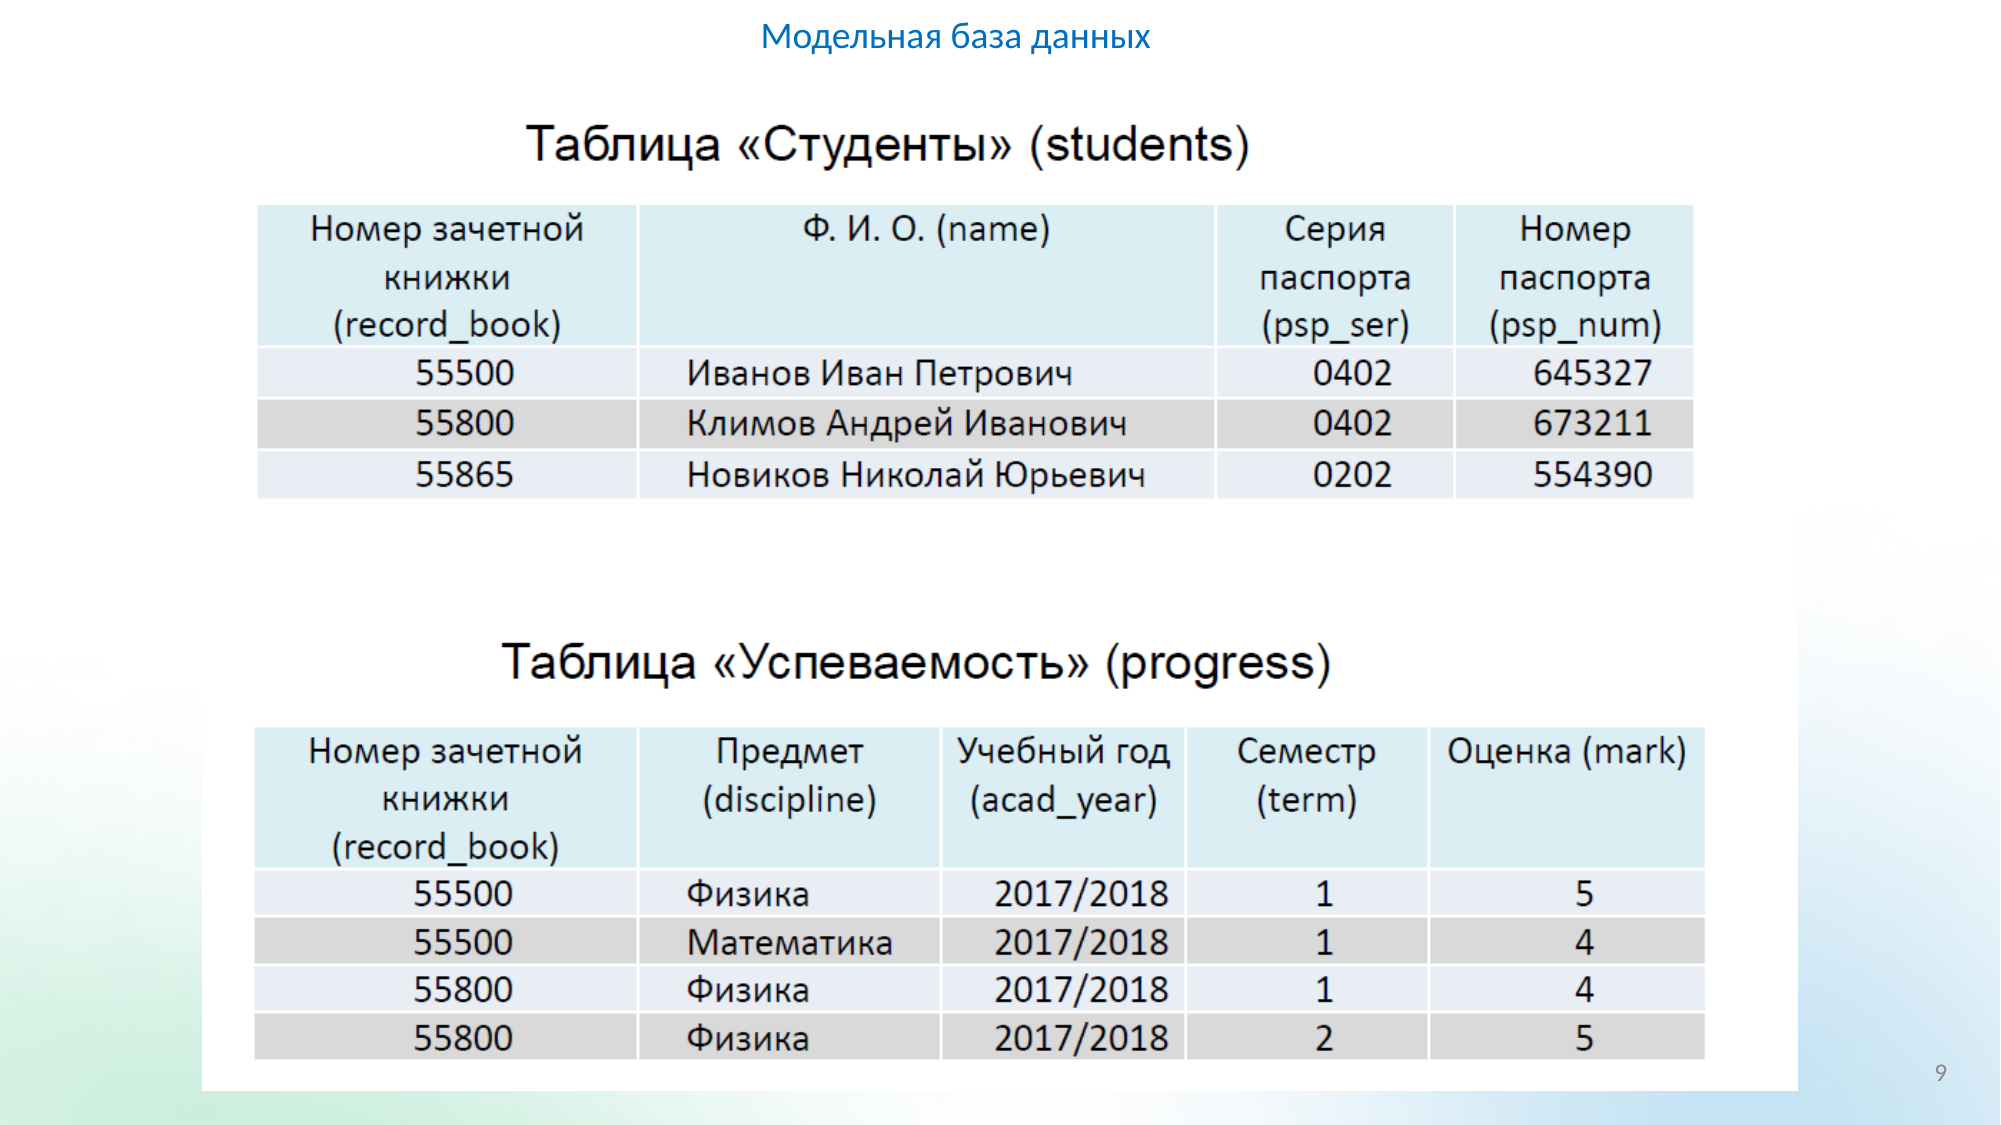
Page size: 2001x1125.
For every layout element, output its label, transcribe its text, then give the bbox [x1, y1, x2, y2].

text_box Модельная база данных [760, 0, 1479, 46]
picture [0, 65, 2000, 1125]
